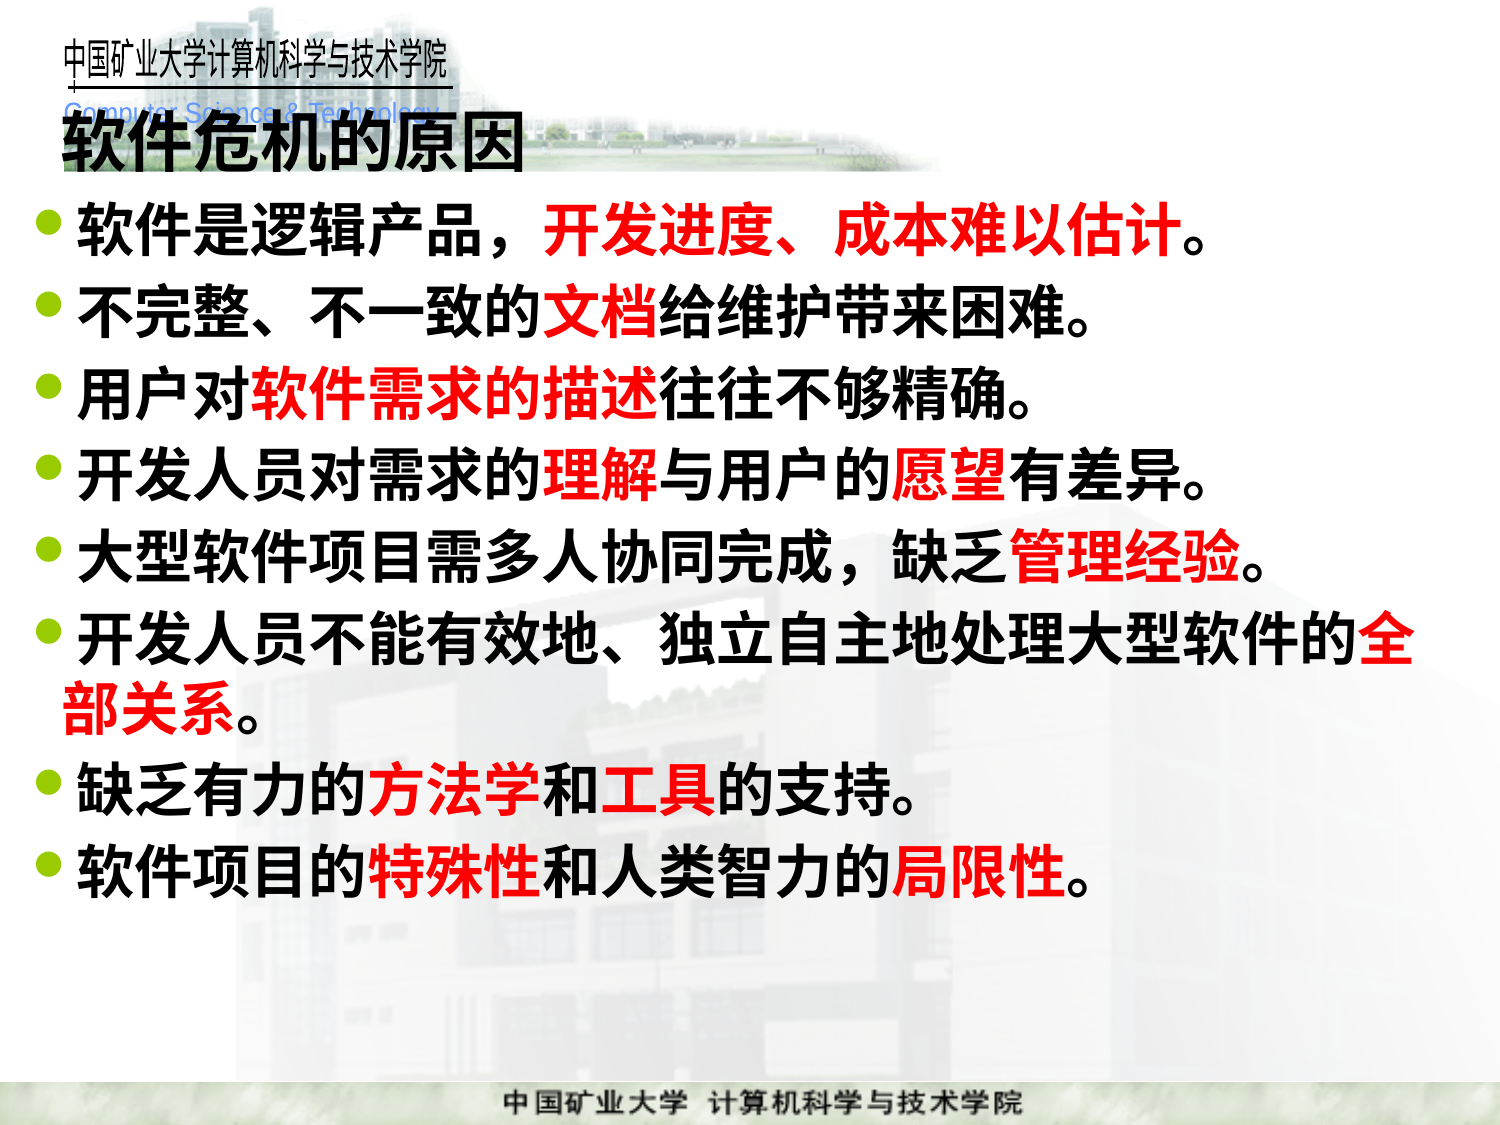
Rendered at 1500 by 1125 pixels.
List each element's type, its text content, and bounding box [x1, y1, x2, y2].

text_box 软件危机的原因 [48, 93, 769, 186]
picture [64, 0, 954, 175]
picture [0, 1082, 1500, 1125]
list 软件是逻辑产品，开发进度、成本难以估计。 不完整、不一致的文档给维护带来困难。 用户对软件需求的描述往往不够精确。 开发人员对需求的理解与用户的愿望有差异。 大型软件项目需多人协同完成，缺乏管理经验。 开发人员不能有效地、独立自主地处理大型软件的全部关系。 缺乏有力的方法学和工具的支持。 软件项目的特殊性和人类智力的局限性。 [17, 185, 1451, 1083]
picture [76, 50, 82, 60]
picture [67, 50, 73, 60]
